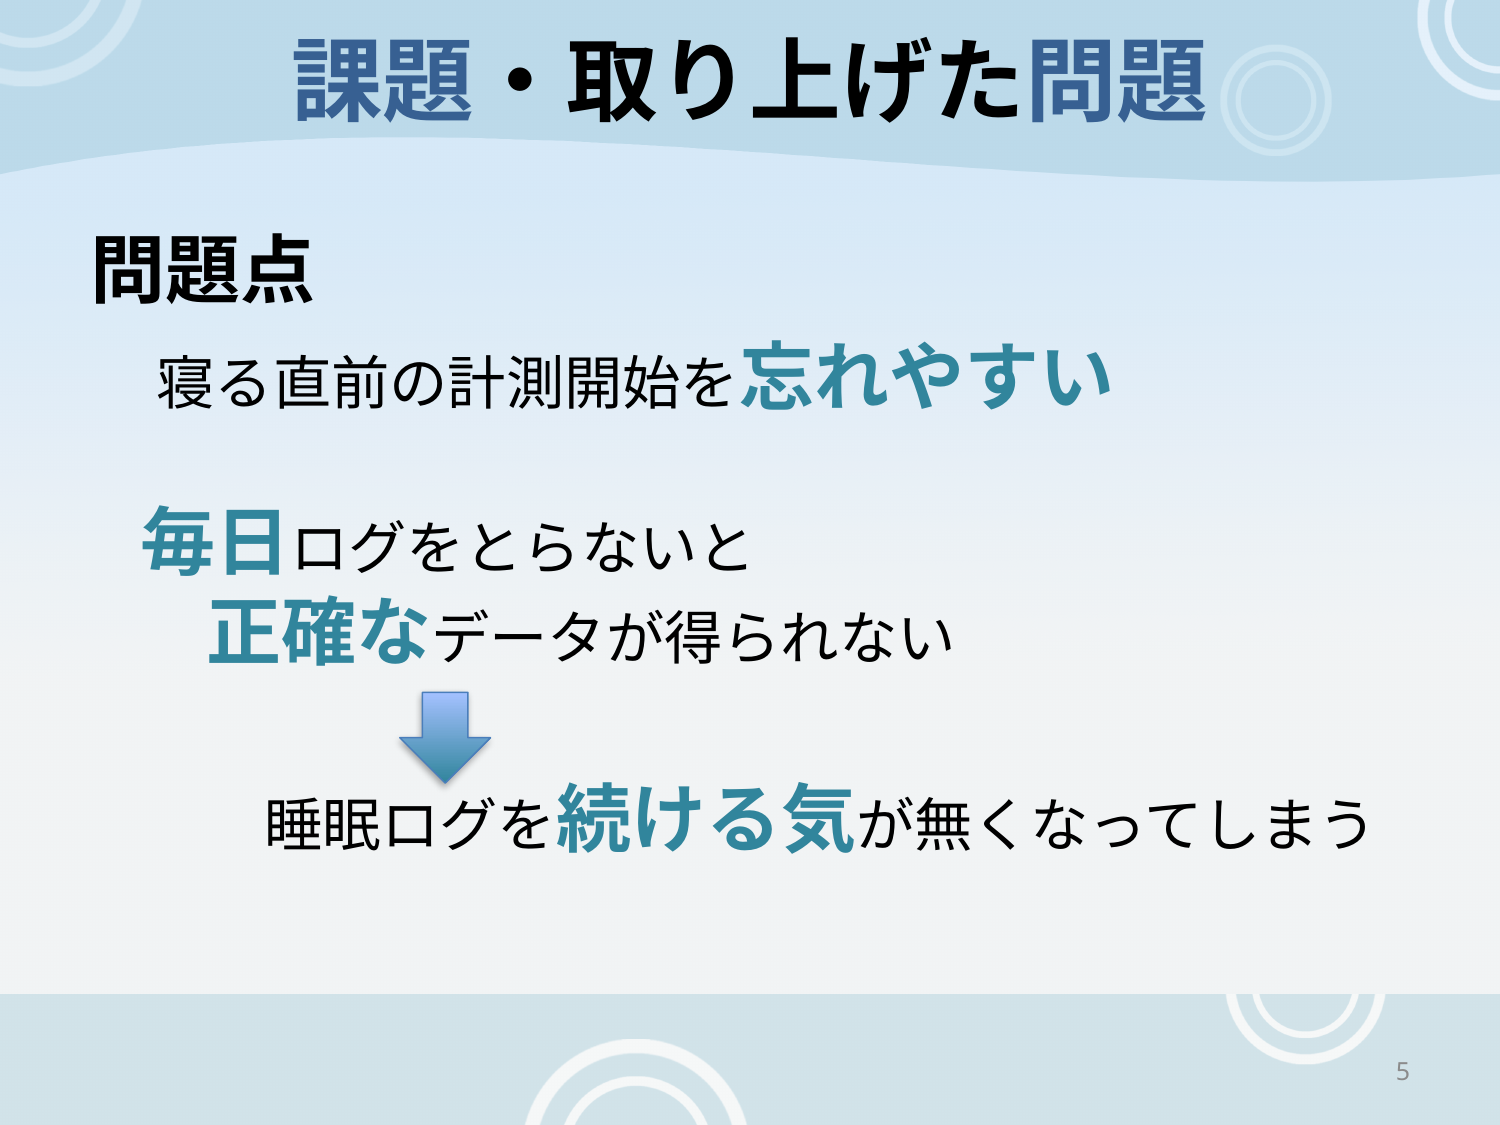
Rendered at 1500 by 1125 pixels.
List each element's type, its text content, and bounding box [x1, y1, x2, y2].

list 問題点 寝る直前の計測開始を忘れやすい 毎日ログをとらないと 正確なデータが得られない 睡眠ログを続ける気が無くなってしまう [75, 215, 1500, 1078]
text_box [399, 691, 492, 784]
title 課題・取り上げた問題 [75, 0, 1425, 173]
picture [0, 0, 1500, 1125]
slide_number 5 [1074, 1042, 1425, 1103]
